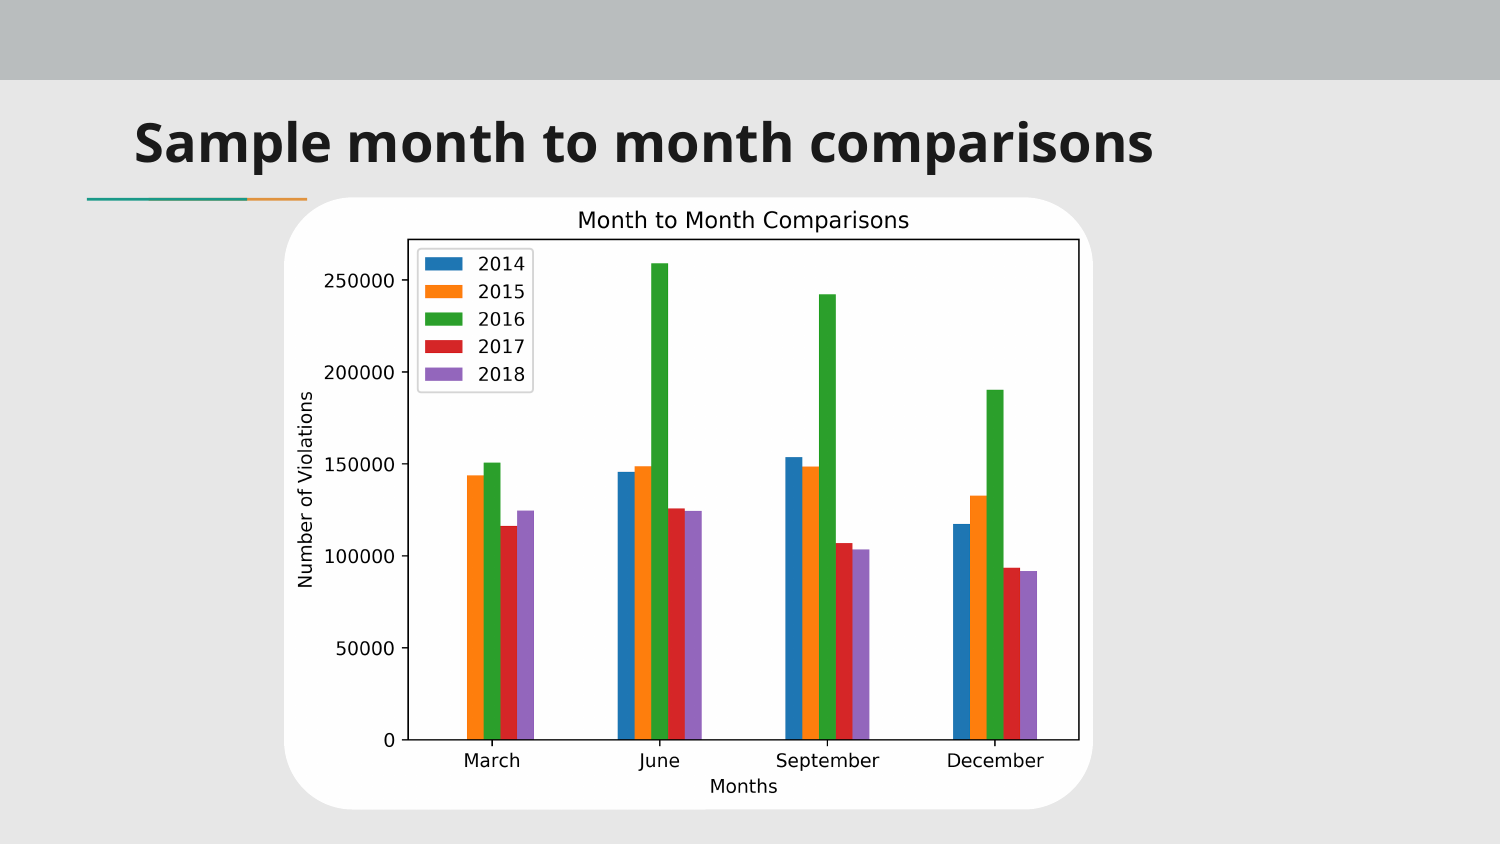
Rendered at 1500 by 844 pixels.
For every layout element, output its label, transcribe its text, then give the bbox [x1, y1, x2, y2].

picture [283, 197, 1094, 810]
title Sample month to month comparisons [119, 93, 1381, 182]
